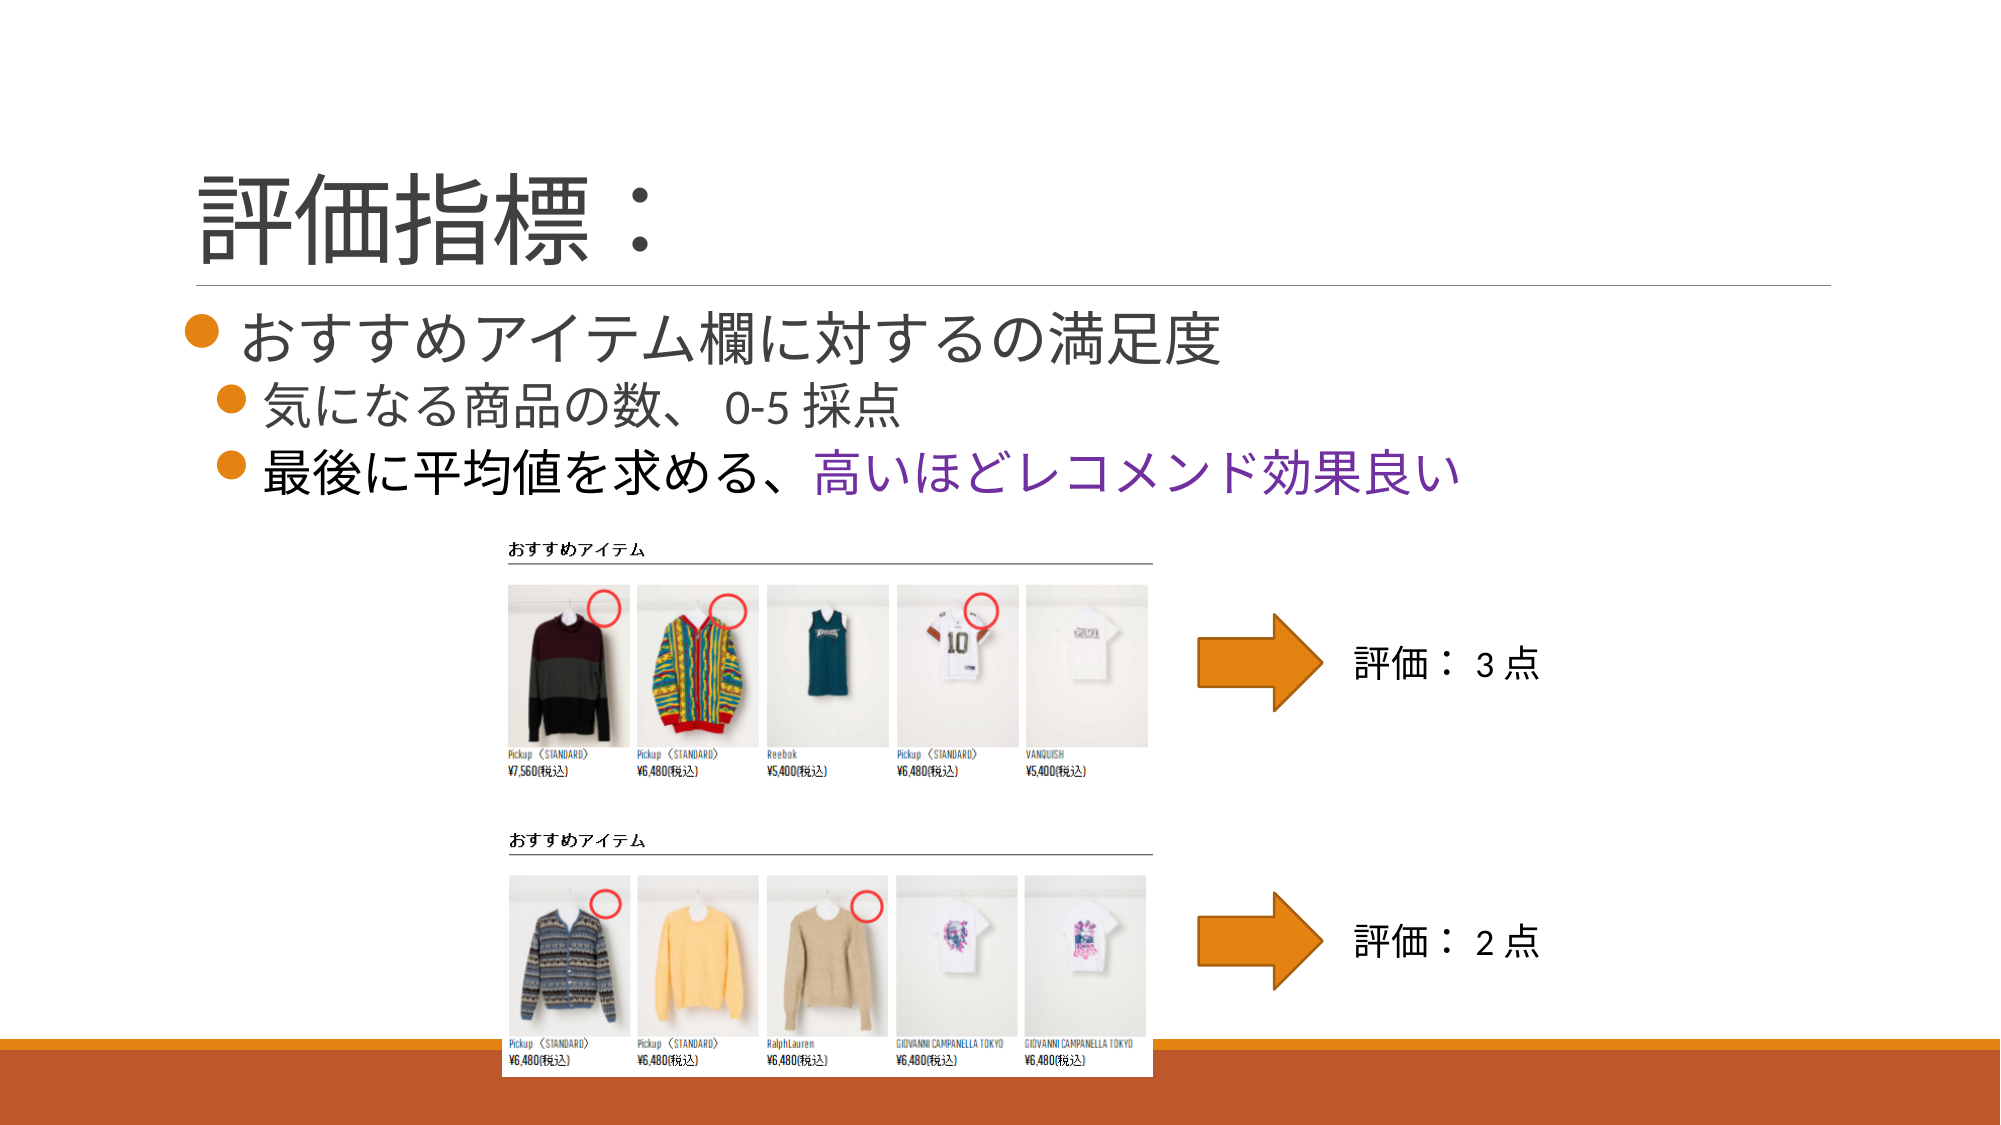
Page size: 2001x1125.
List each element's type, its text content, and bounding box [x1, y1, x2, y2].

list おすすめアイテム欄に対するの満足度 気になる商品の数、0-5採点 最後に平均値を求める、高いほどレコメンド効果良い [180, 302, 1830, 536]
title 評価指標： [180, 47, 1830, 285]
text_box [501, 537, 1539, 1078]
